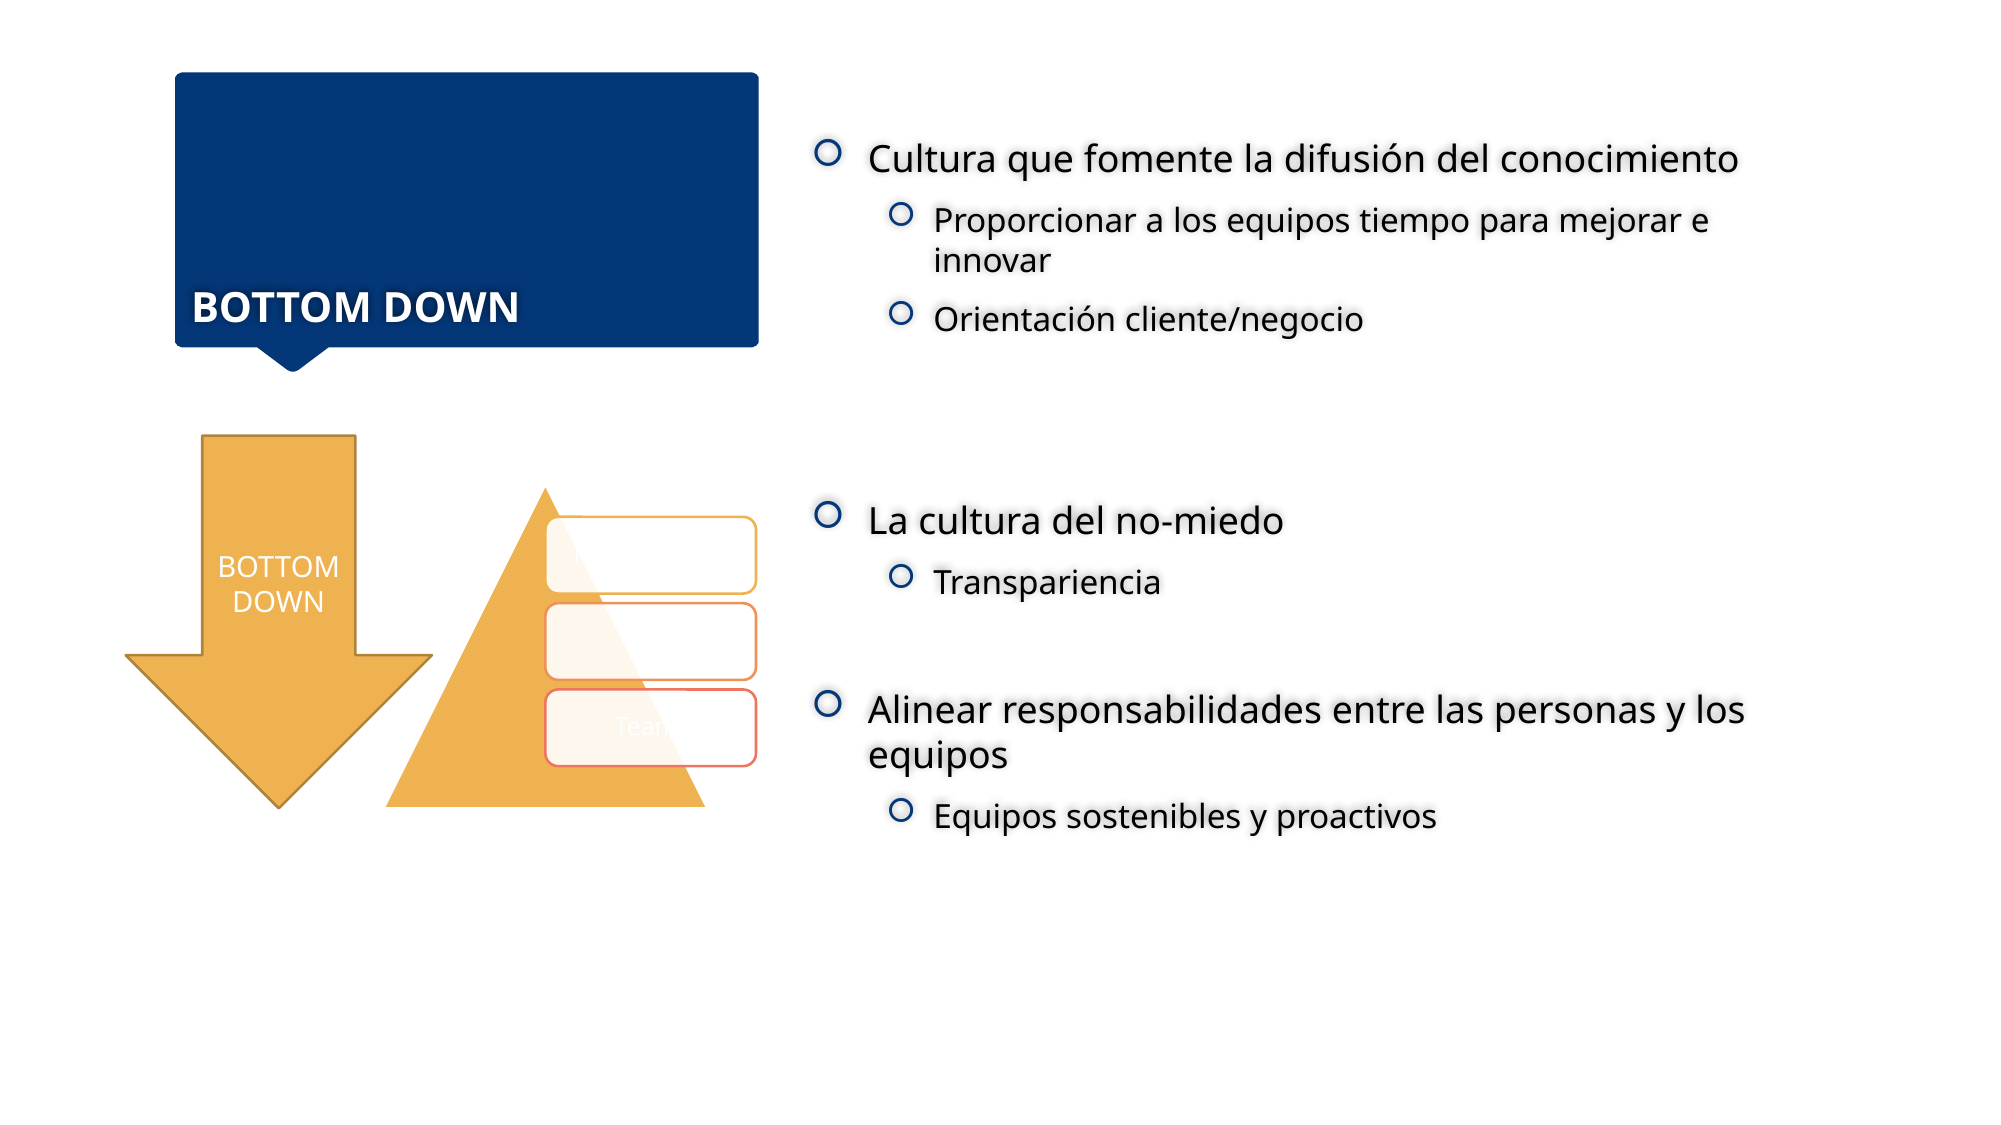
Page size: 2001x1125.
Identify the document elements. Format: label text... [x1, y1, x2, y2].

text_box BOTTOM DOWN [124, 434, 357, 810]
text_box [326, 484, 813, 809]
list Cultura que fomente la difusión del conocimiento Proporcionar a los equipos tiempo para mejorar e innovar Orientación cliente/negocio La cultura del no-miedo Transpariencia Alinear responsabilidades entre las personas y los equipos Equipos sostenibles y proactivos [796, 73, 1823, 962]
title BOTTOM DOWN [176, 73, 758, 339]
